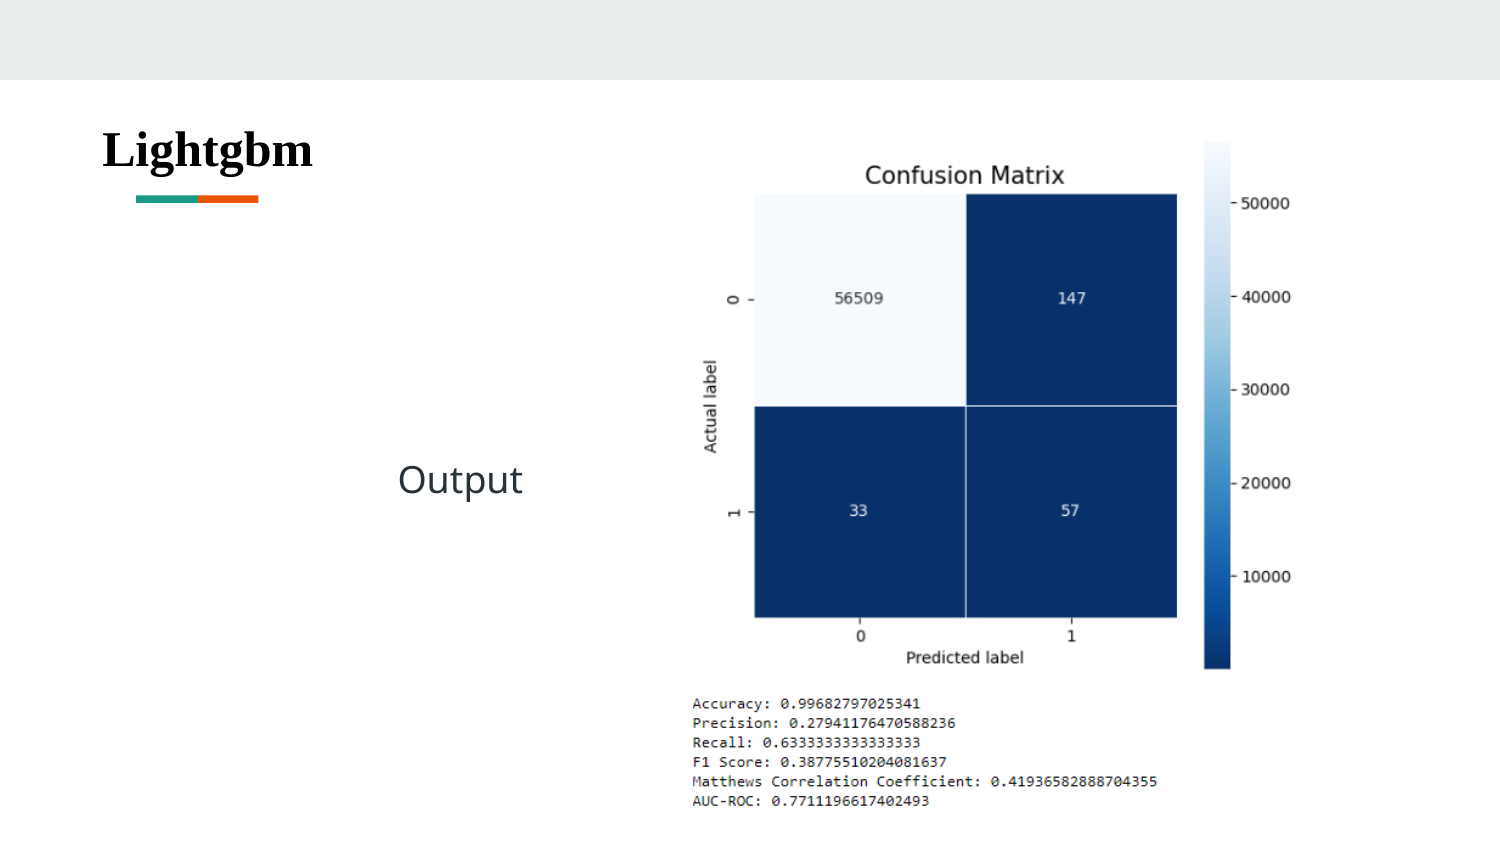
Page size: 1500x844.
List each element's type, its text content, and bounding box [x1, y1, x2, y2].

text_box Lightgbm [87, 109, 383, 185]
text_box Output [382, 448, 546, 553]
picture [674, 134, 1313, 812]
